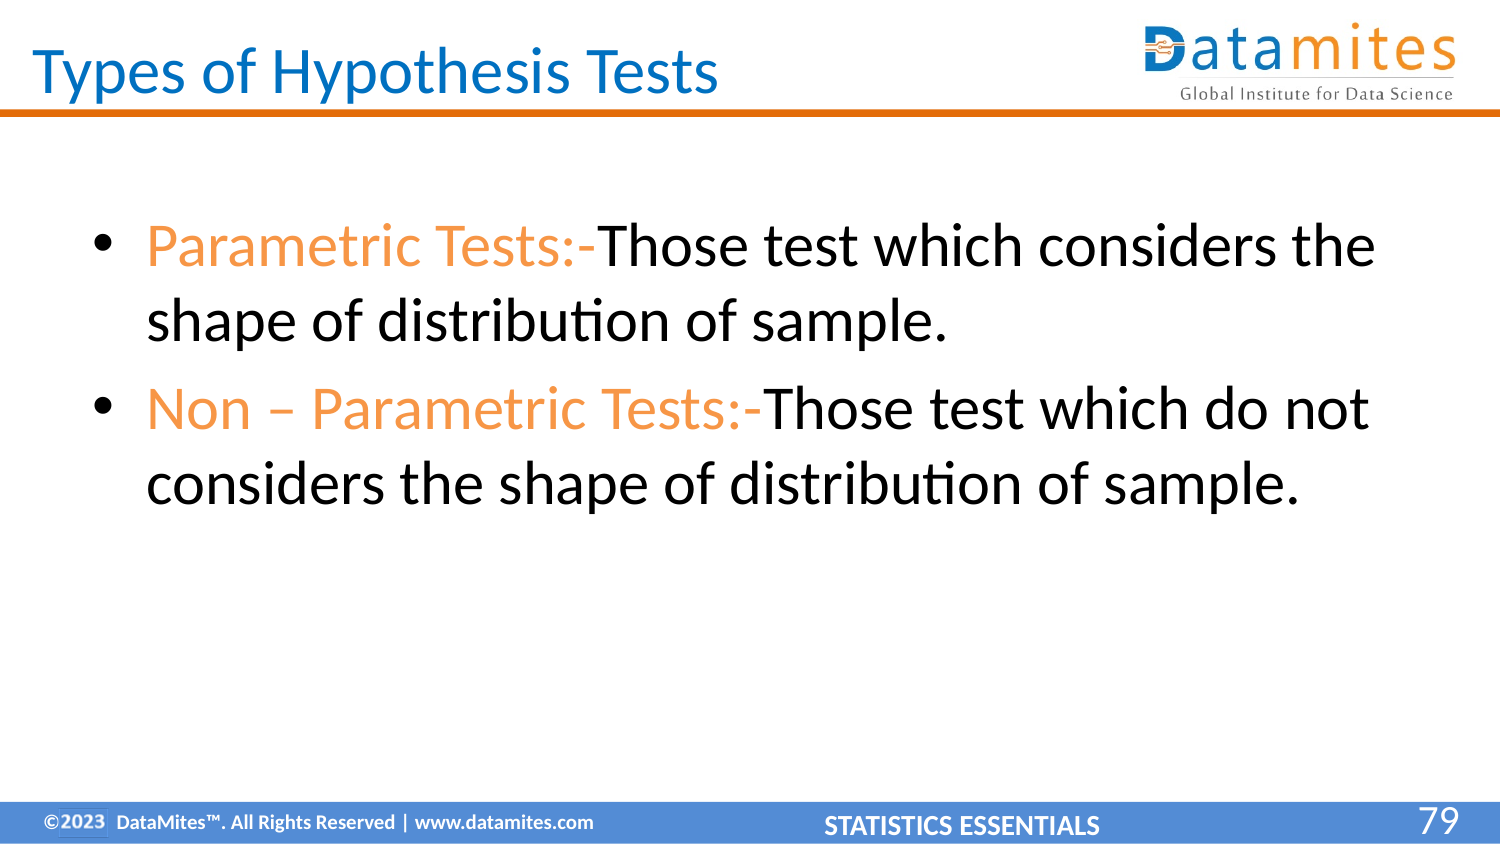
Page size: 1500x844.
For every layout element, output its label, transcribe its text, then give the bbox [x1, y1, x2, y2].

list Parametric Tests:-Those test which considers the shape of distribution of sample. Non – Parametric Tests:-Those test which do not considers the shape of distribution of sample. [75, 196, 1425, 754]
picture [0, 801, 167, 844]
picture [1137, 19, 1463, 104]
title Types of Hypothesis Tests [17, 29, 899, 105]
slide_number ‹#› [1387, 795, 1475, 841]
footer STATISTICS ESSENTIALS [624, 798, 1300, 844]
